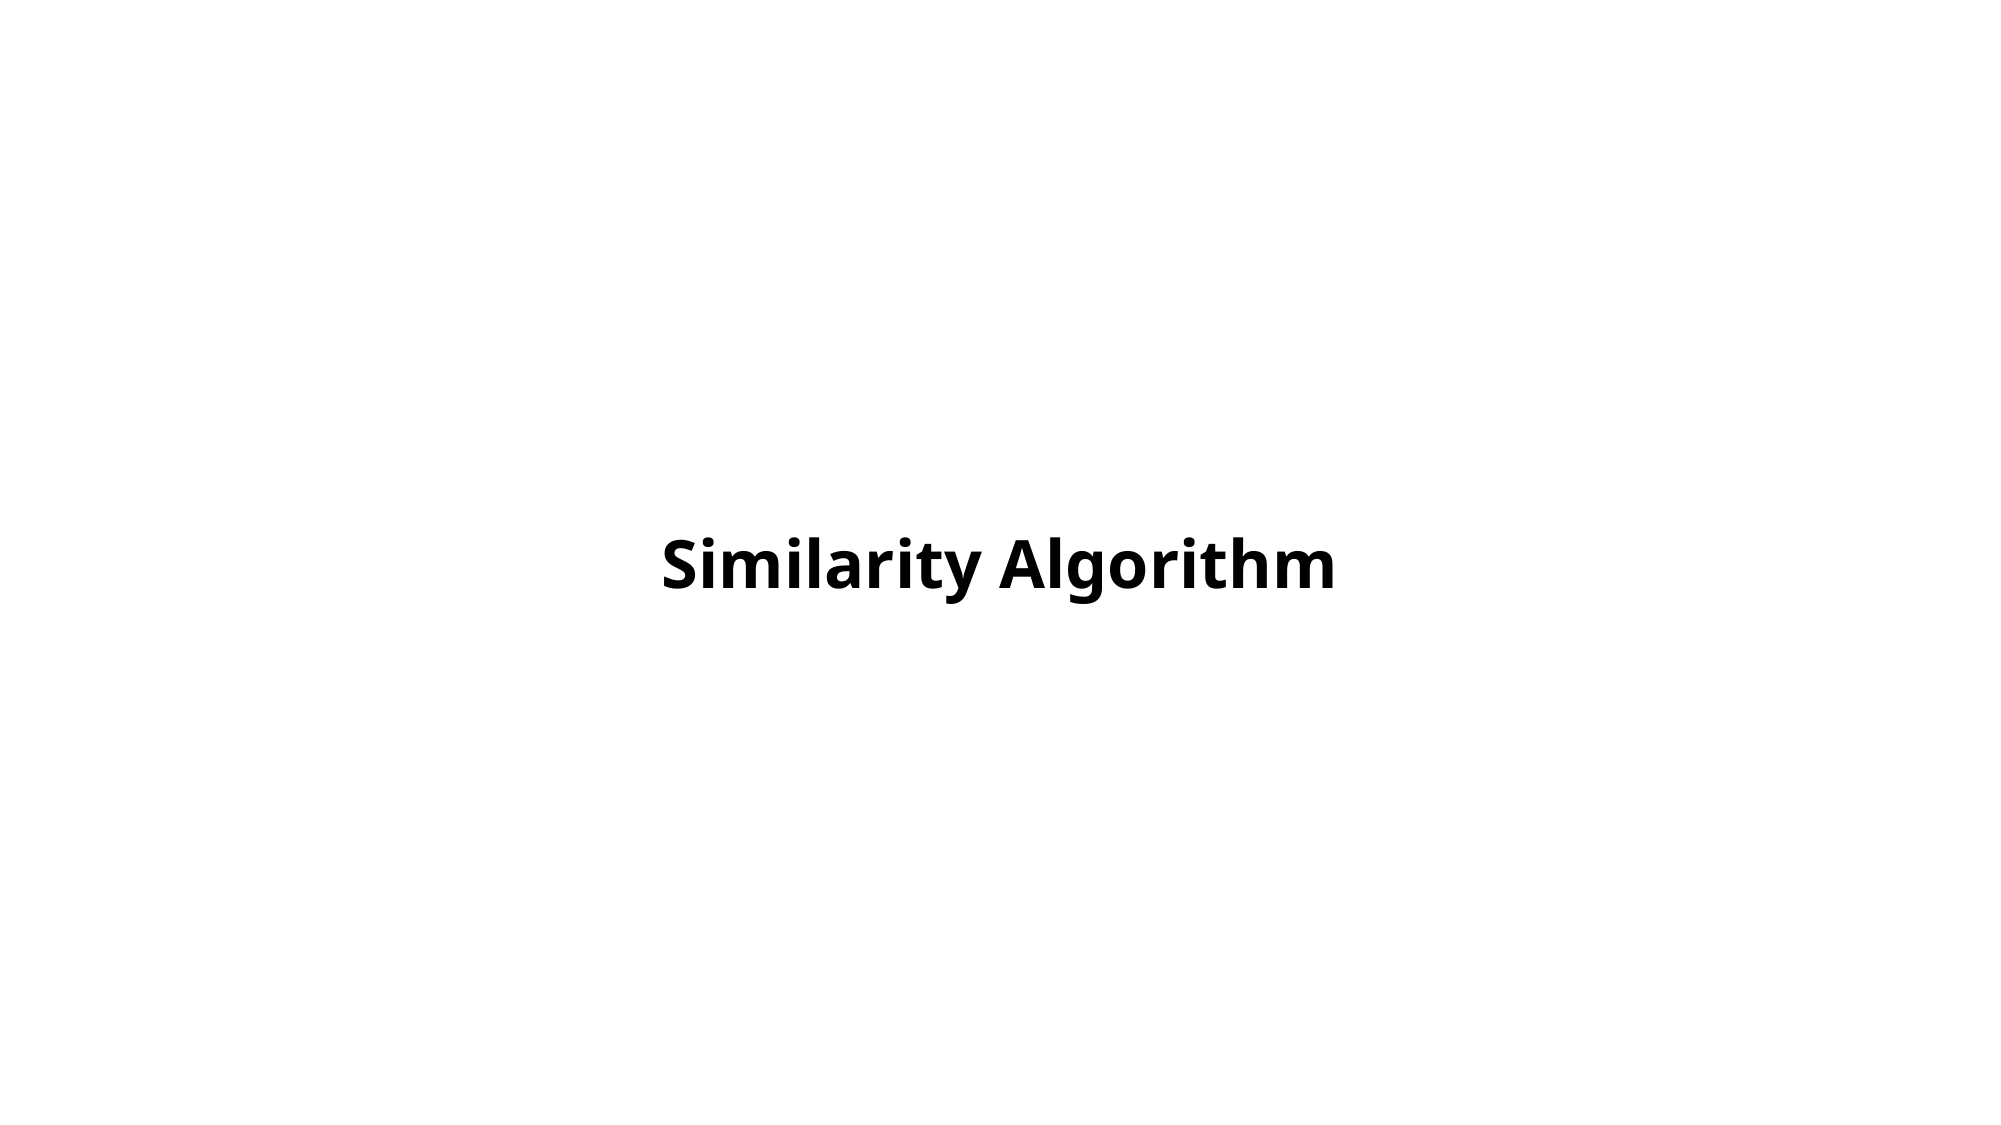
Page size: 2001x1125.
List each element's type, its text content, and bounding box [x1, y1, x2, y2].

text_box Similarity Algorithm [647, 514, 1353, 610]
